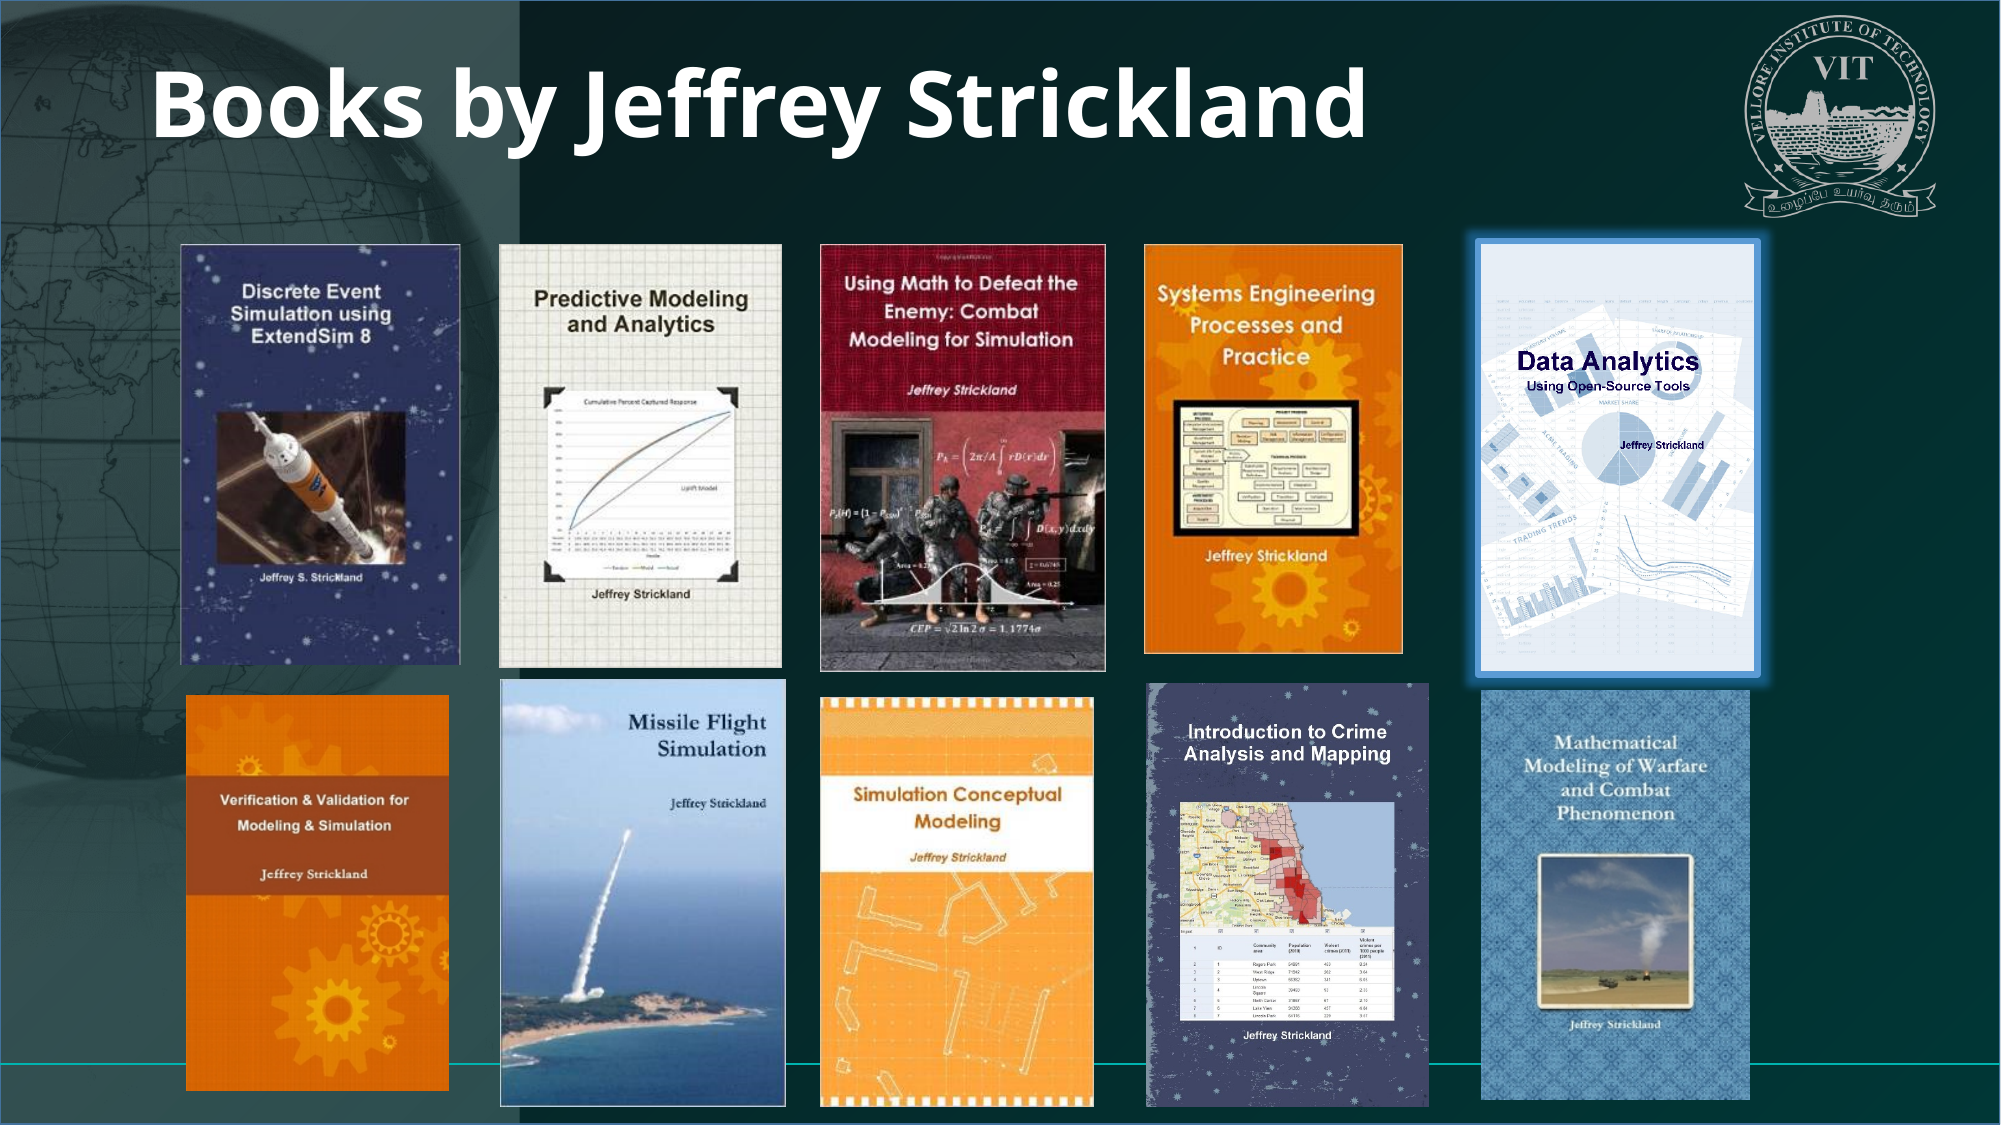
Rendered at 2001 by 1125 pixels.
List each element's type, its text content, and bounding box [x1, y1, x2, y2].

picture [820, 697, 1094, 1107]
picture [1480, 244, 1755, 672]
picture [820, 244, 1106, 672]
picture [1481, 690, 1750, 1100]
picture [186, 695, 449, 1091]
picture [180, 244, 461, 665]
title Books by Jeffrey Strickland [133, 0, 1859, 217]
picture [1146, 683, 1429, 1107]
picture [1144, 244, 1403, 654]
picture [500, 679, 786, 1107]
picture [499, 244, 782, 668]
